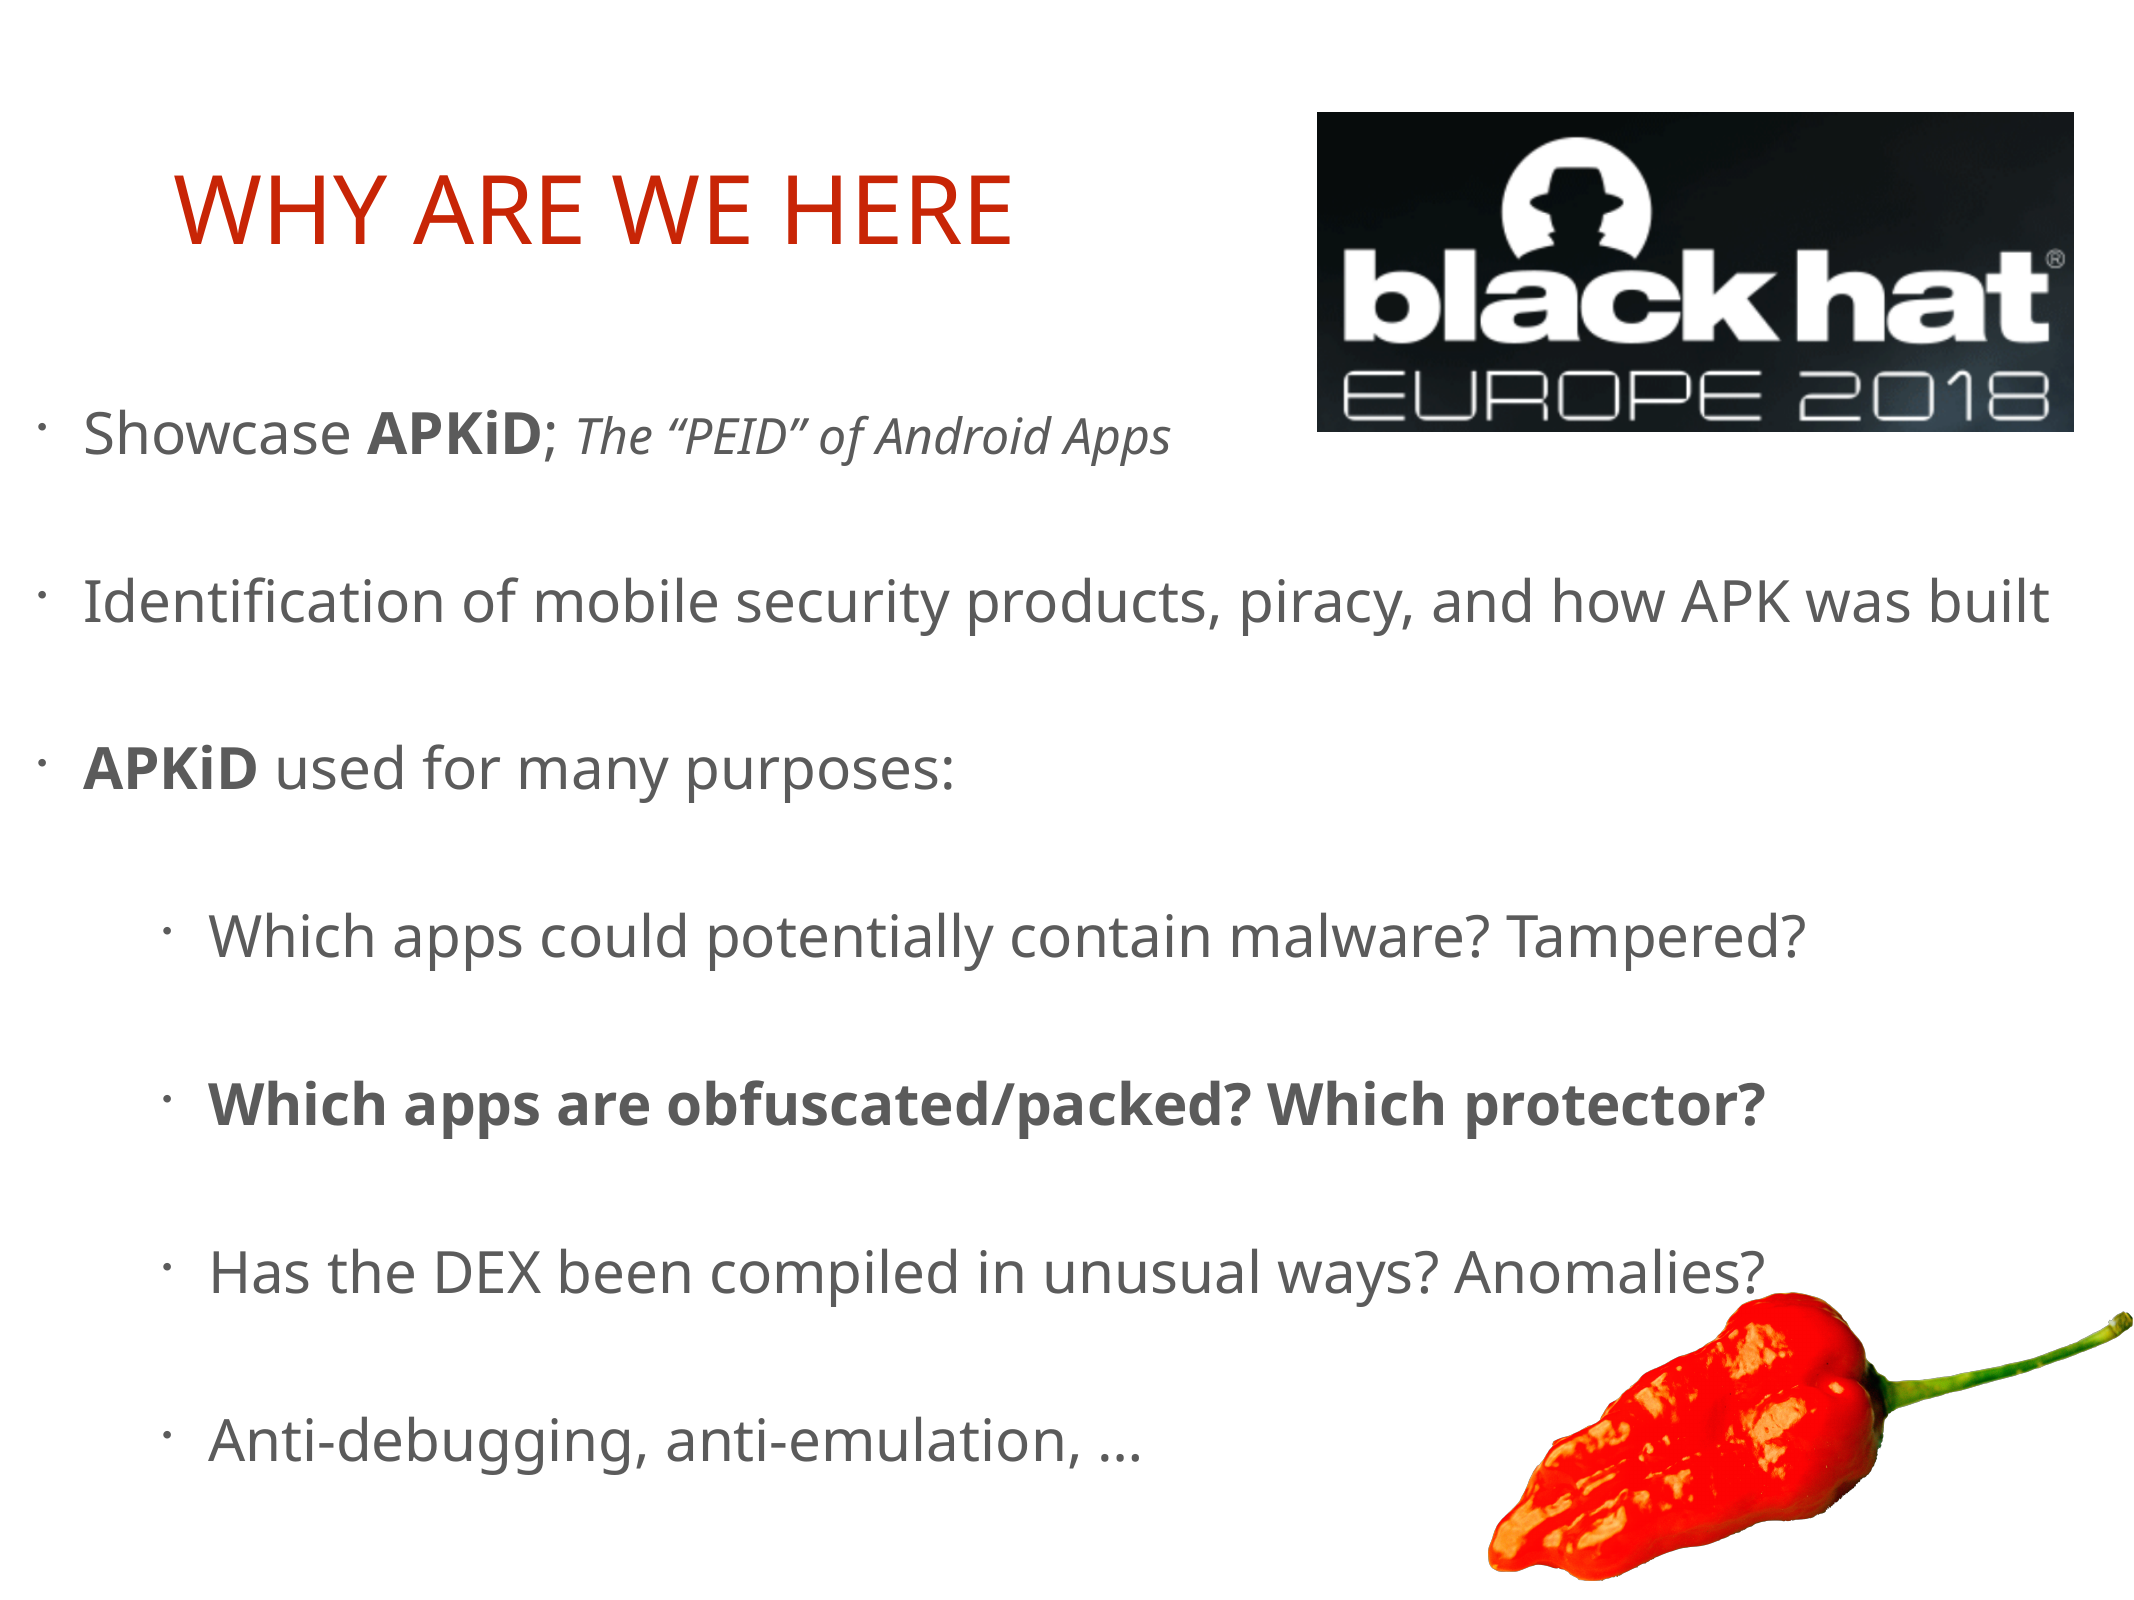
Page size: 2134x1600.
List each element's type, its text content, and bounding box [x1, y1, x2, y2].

picture [1317, 112, 2074, 432]
picture [1488, 1292, 2133, 1581]
title why are we here [165, 117, 1312, 250]
text_box Showcase APKiD; The “PEID” of Android Apps Identification of mobile security products, piracy, and how APK was built APKiD used for many purposes: Which apps could potentially contain malware? Tampered? Which apps are obfuscated/packed? Which protector? Has the DEX been compiled in unusual ways? Anomalies? Anti-debugging, anti-emulation, … [28, 289, 2059, 1482]
